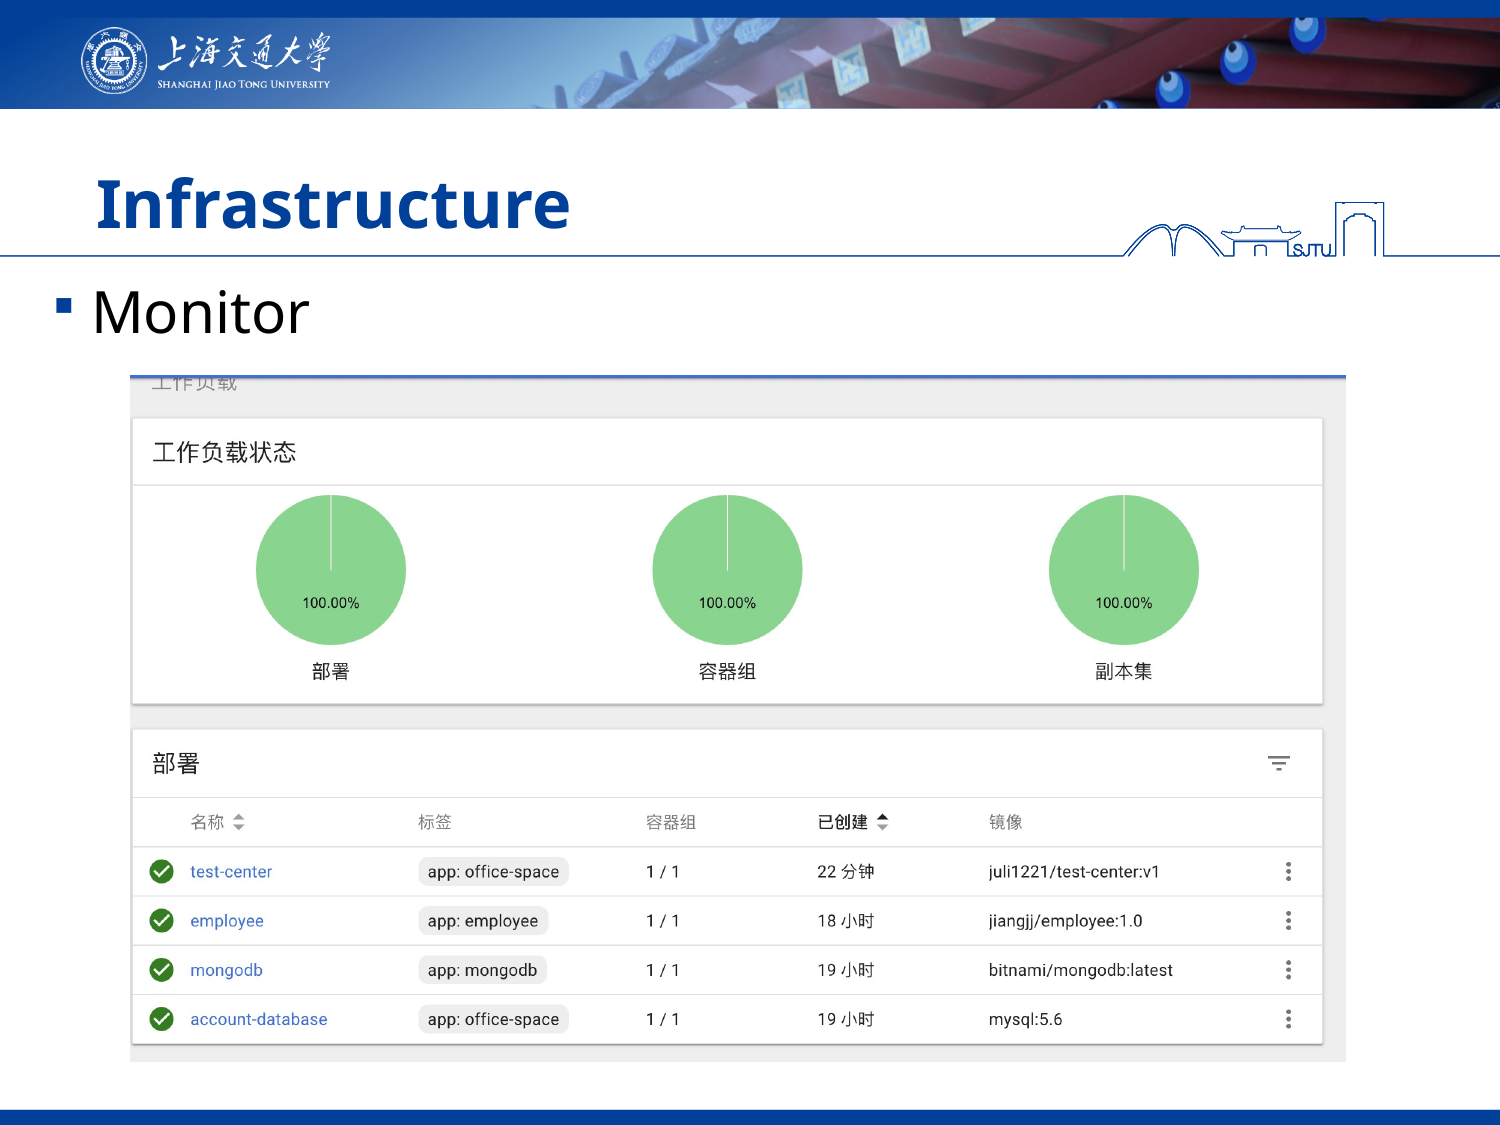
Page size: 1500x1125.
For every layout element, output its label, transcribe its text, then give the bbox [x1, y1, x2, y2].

picture [130, 375, 1346, 1062]
picture [0, 18, 1500, 109]
text_box Monitor [38, 253, 1413, 350]
title Infrastructure [81, 159, 1455, 254]
